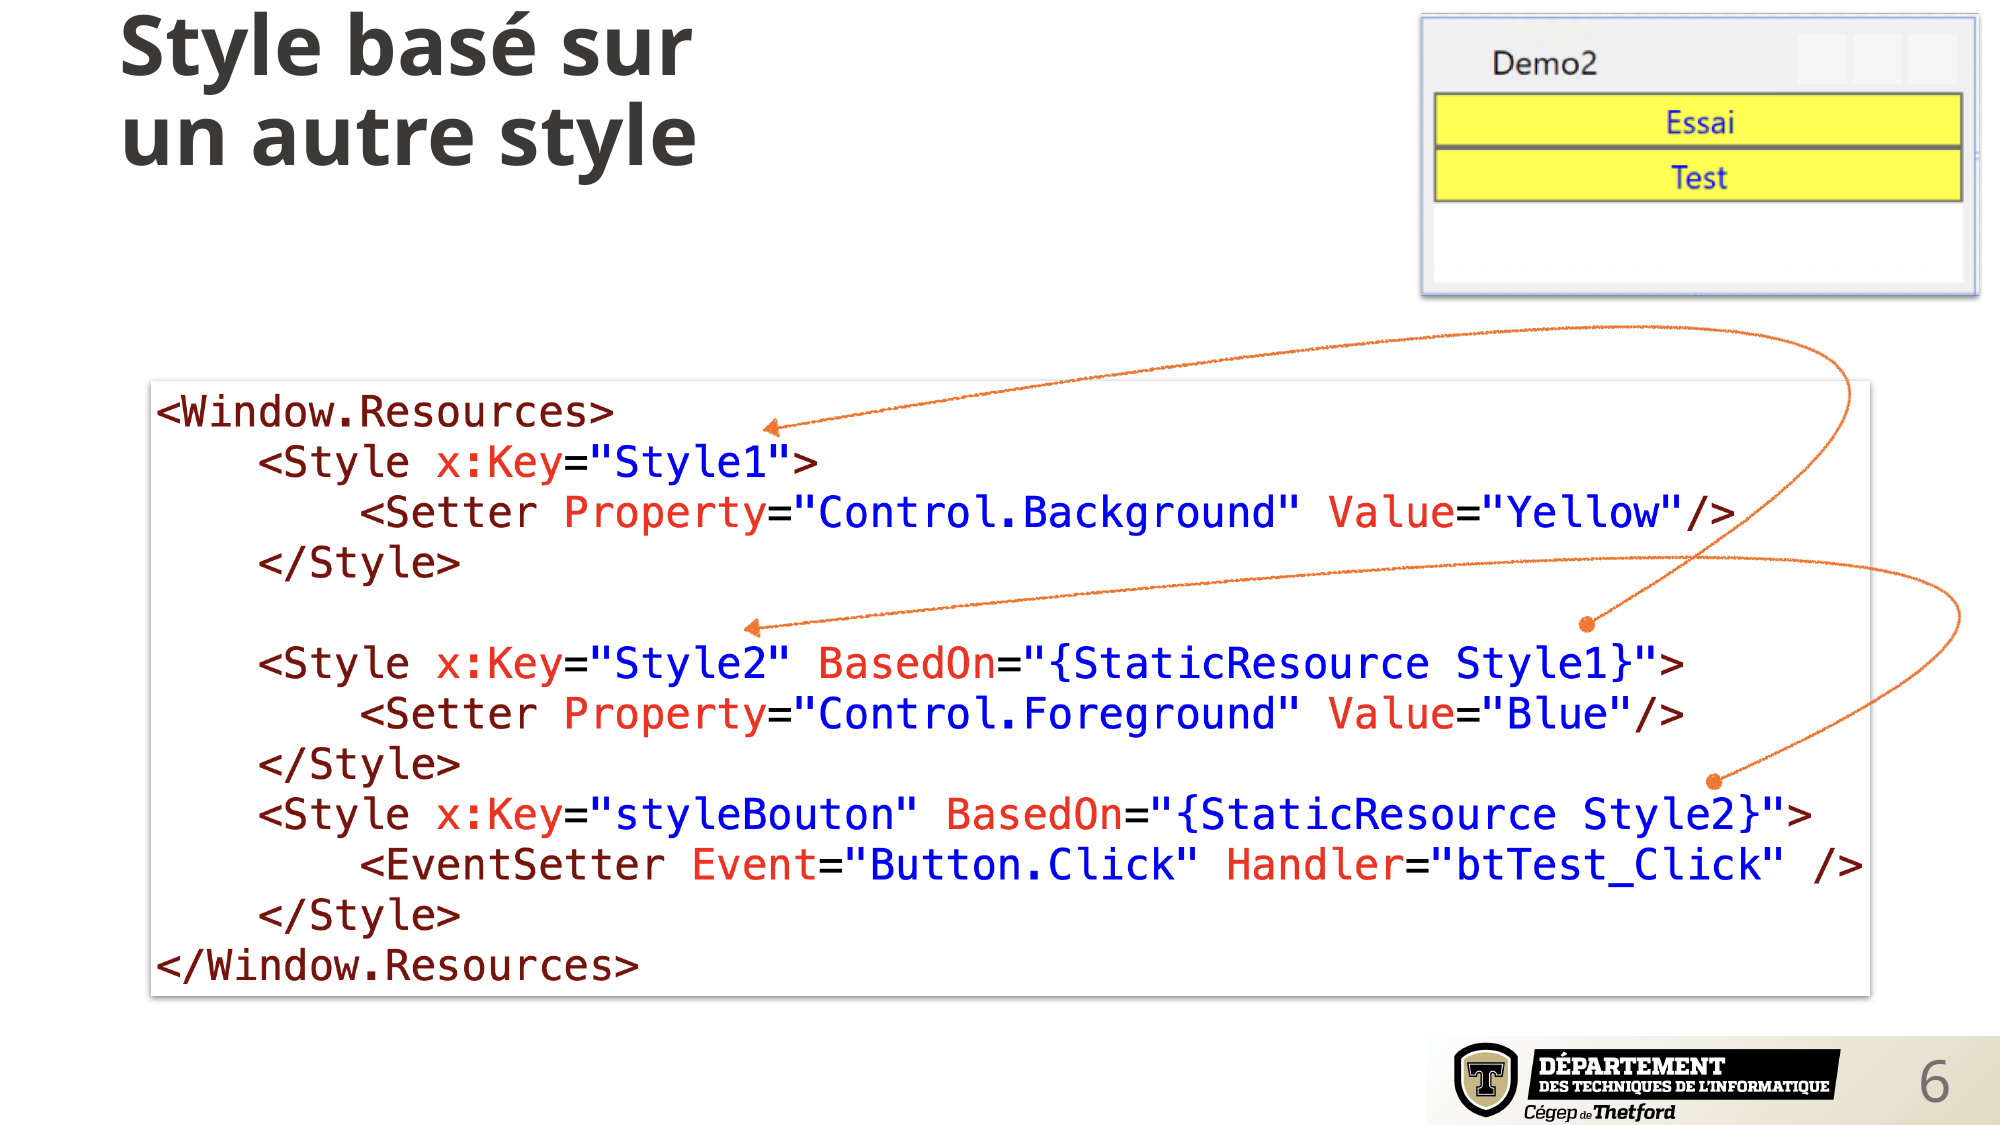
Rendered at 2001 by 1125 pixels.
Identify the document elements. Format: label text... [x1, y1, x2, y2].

picture [1414, 10, 1984, 303]
title Style basé sur un autre style [104, 0, 2000, 187]
picture [143, 324, 1962, 1005]
picture [1426, 1036, 1870, 1125]
